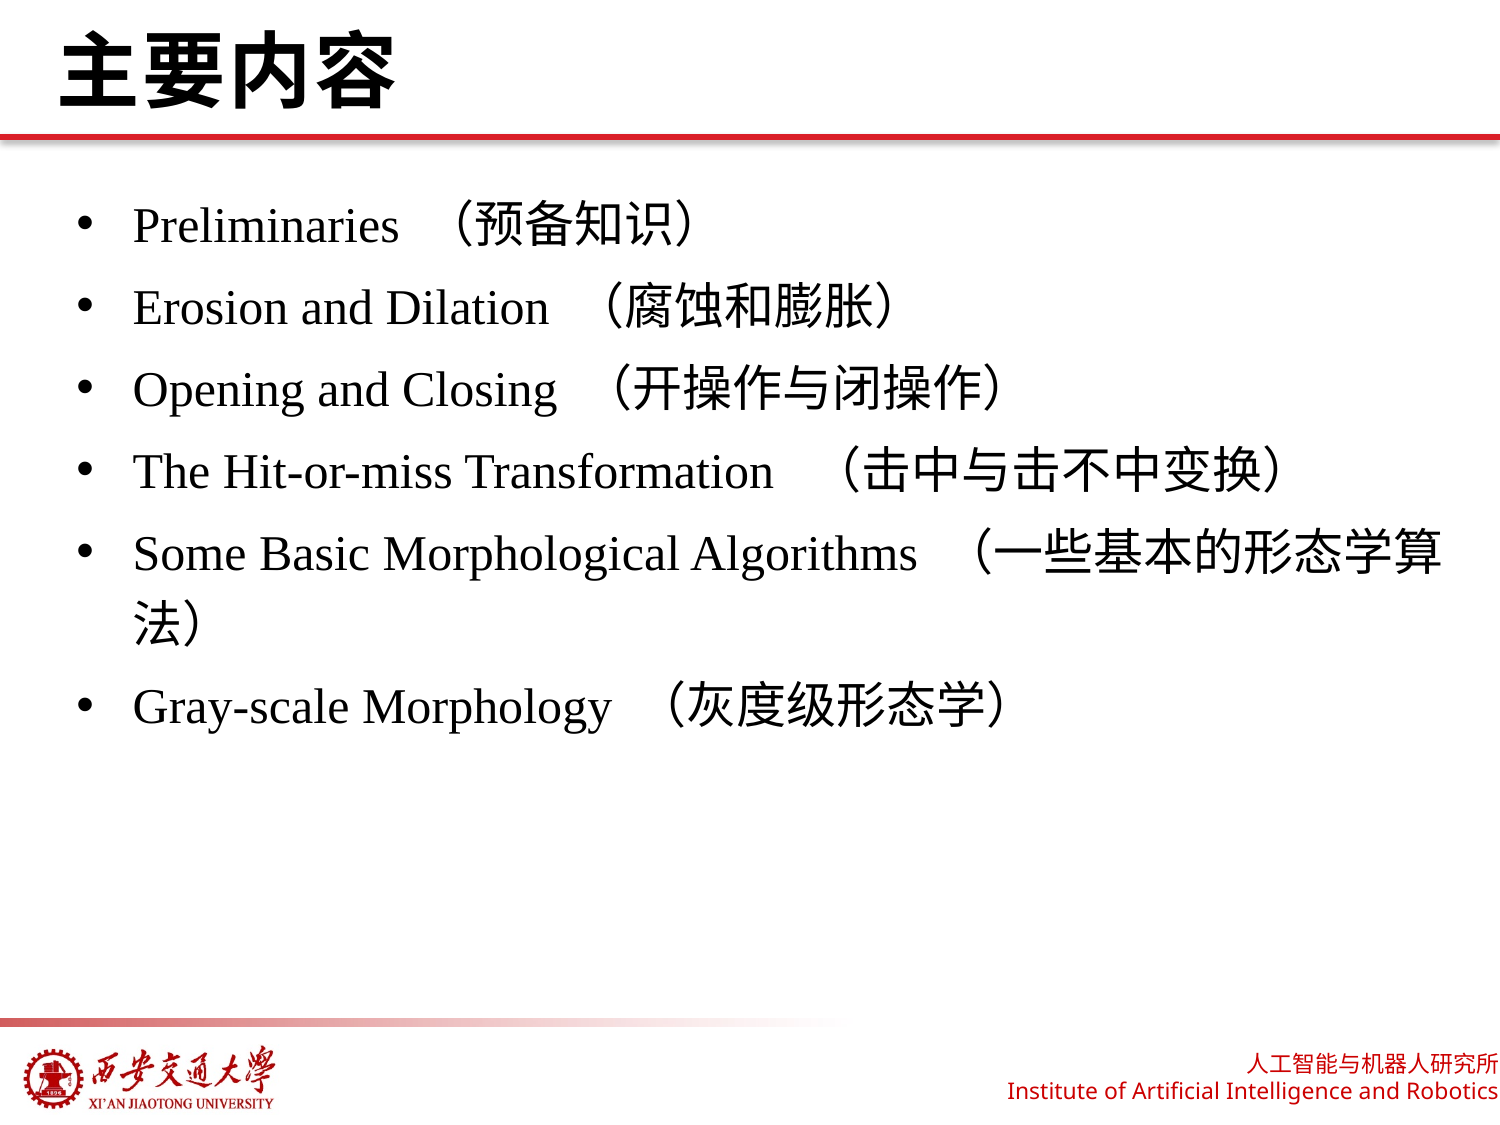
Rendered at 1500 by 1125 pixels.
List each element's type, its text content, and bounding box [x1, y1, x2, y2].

title 主要内容 [41, 0, 1341, 138]
picture [0, 1018, 934, 1027]
picture [20, 1044, 281, 1115]
list Preliminaries （预备知识） Erosion and Dilation （腐蚀和膨胀） Opening and Closing （开操作与闭操作） The Hit-or-miss Transformation （击中与击不中变换） Some Basic Morphological Algorithms （一些基本的形态学算法） Gray-scale Morphology （灰度级形态学） [61, 172, 1500, 1000]
